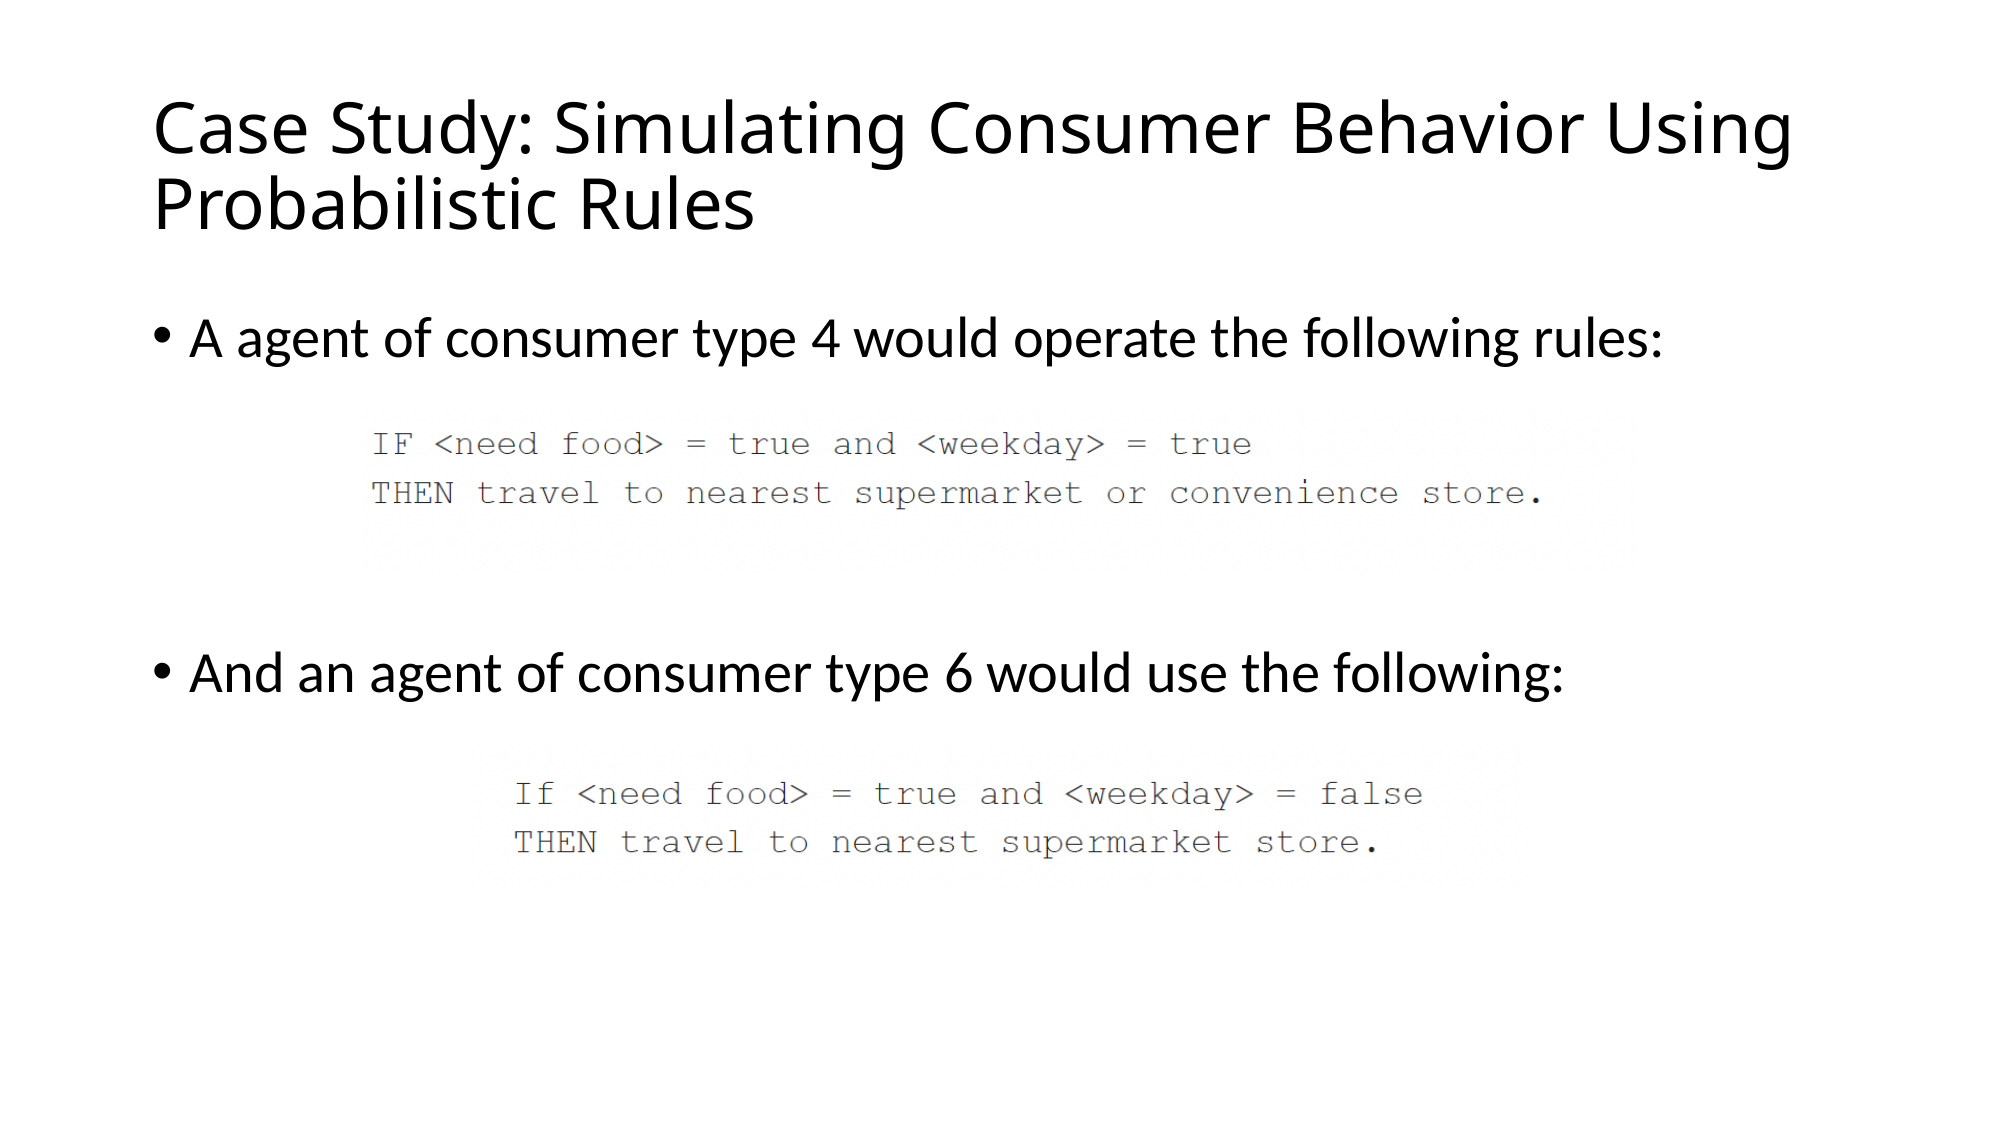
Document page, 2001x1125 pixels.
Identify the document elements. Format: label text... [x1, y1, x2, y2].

title Case Study: Simulating Consumer Behavior Using Probabilistic Rules [137, 59, 1863, 278]
list A agent of consumer type 4 would operate the following rules: And an agent of consumer type 6 would use the following: [137, 299, 1863, 1014]
picture [362, 405, 1638, 574]
picture [469, 741, 1531, 890]
